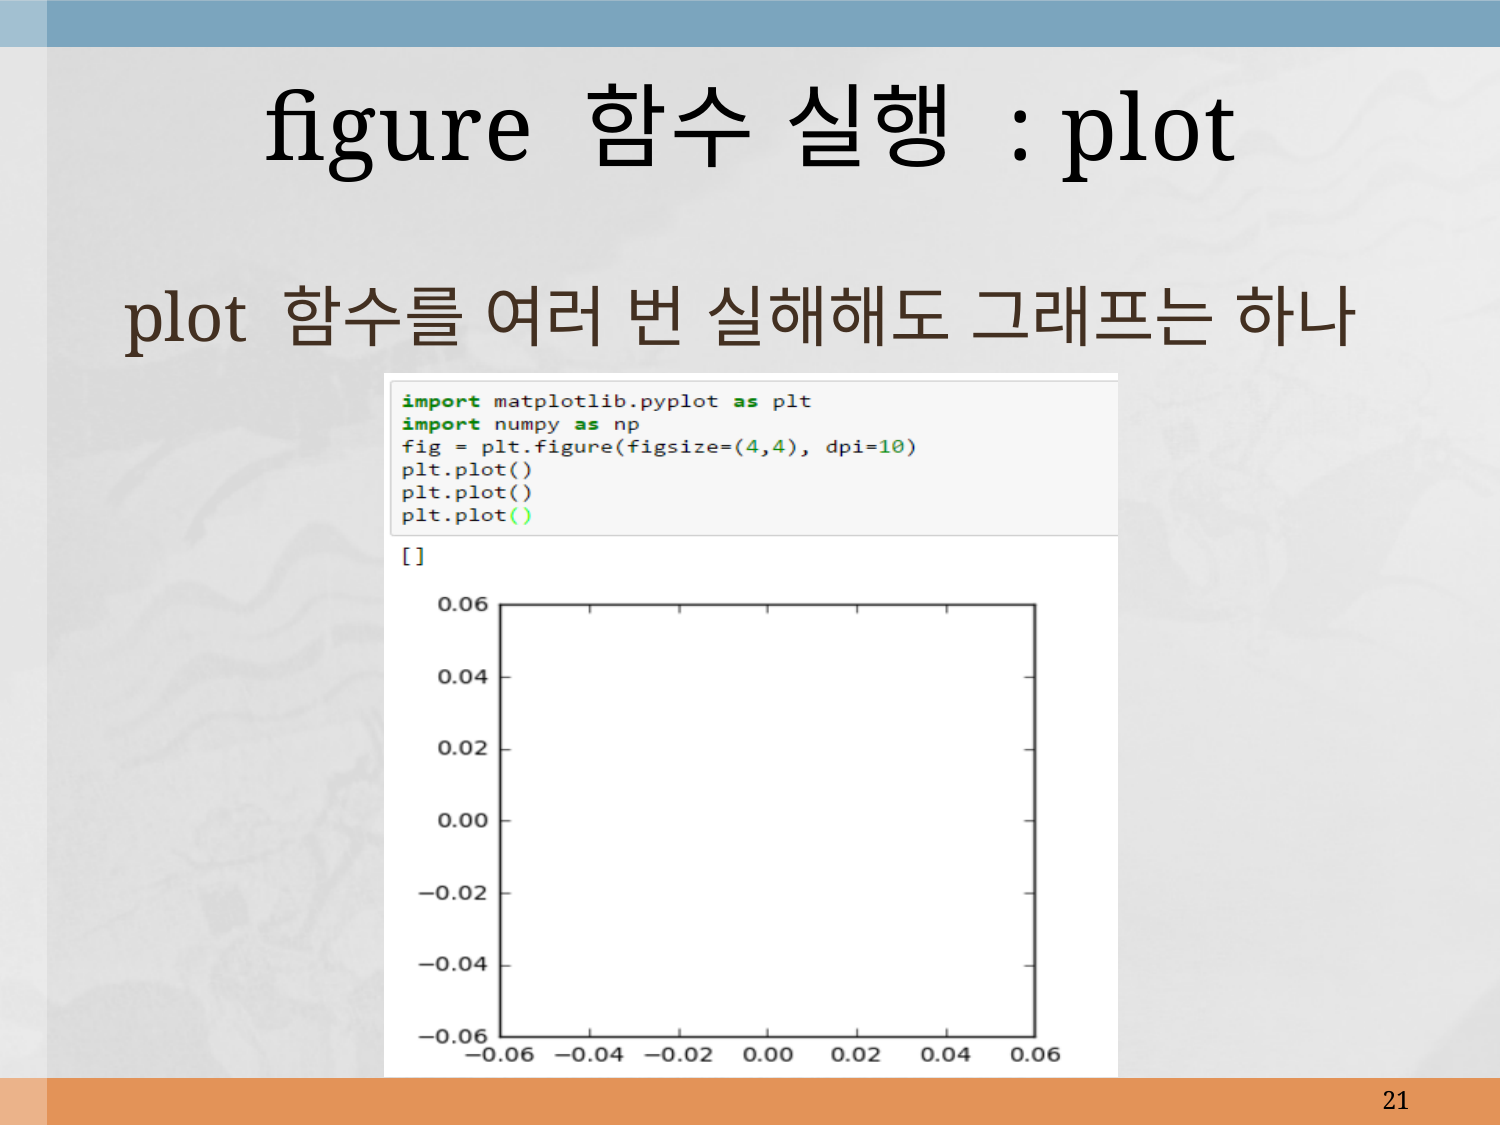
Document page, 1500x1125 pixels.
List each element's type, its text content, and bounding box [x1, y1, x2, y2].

title figure 함수 실행 : plot [49, 46, 1454, 202]
list plot 함수를 여러 번 실해해도 그래프는 하나 [75, 267, 1425, 539]
picture [384, 373, 1118, 1077]
slide_number 21 [1074, 1078, 1425, 1125]
